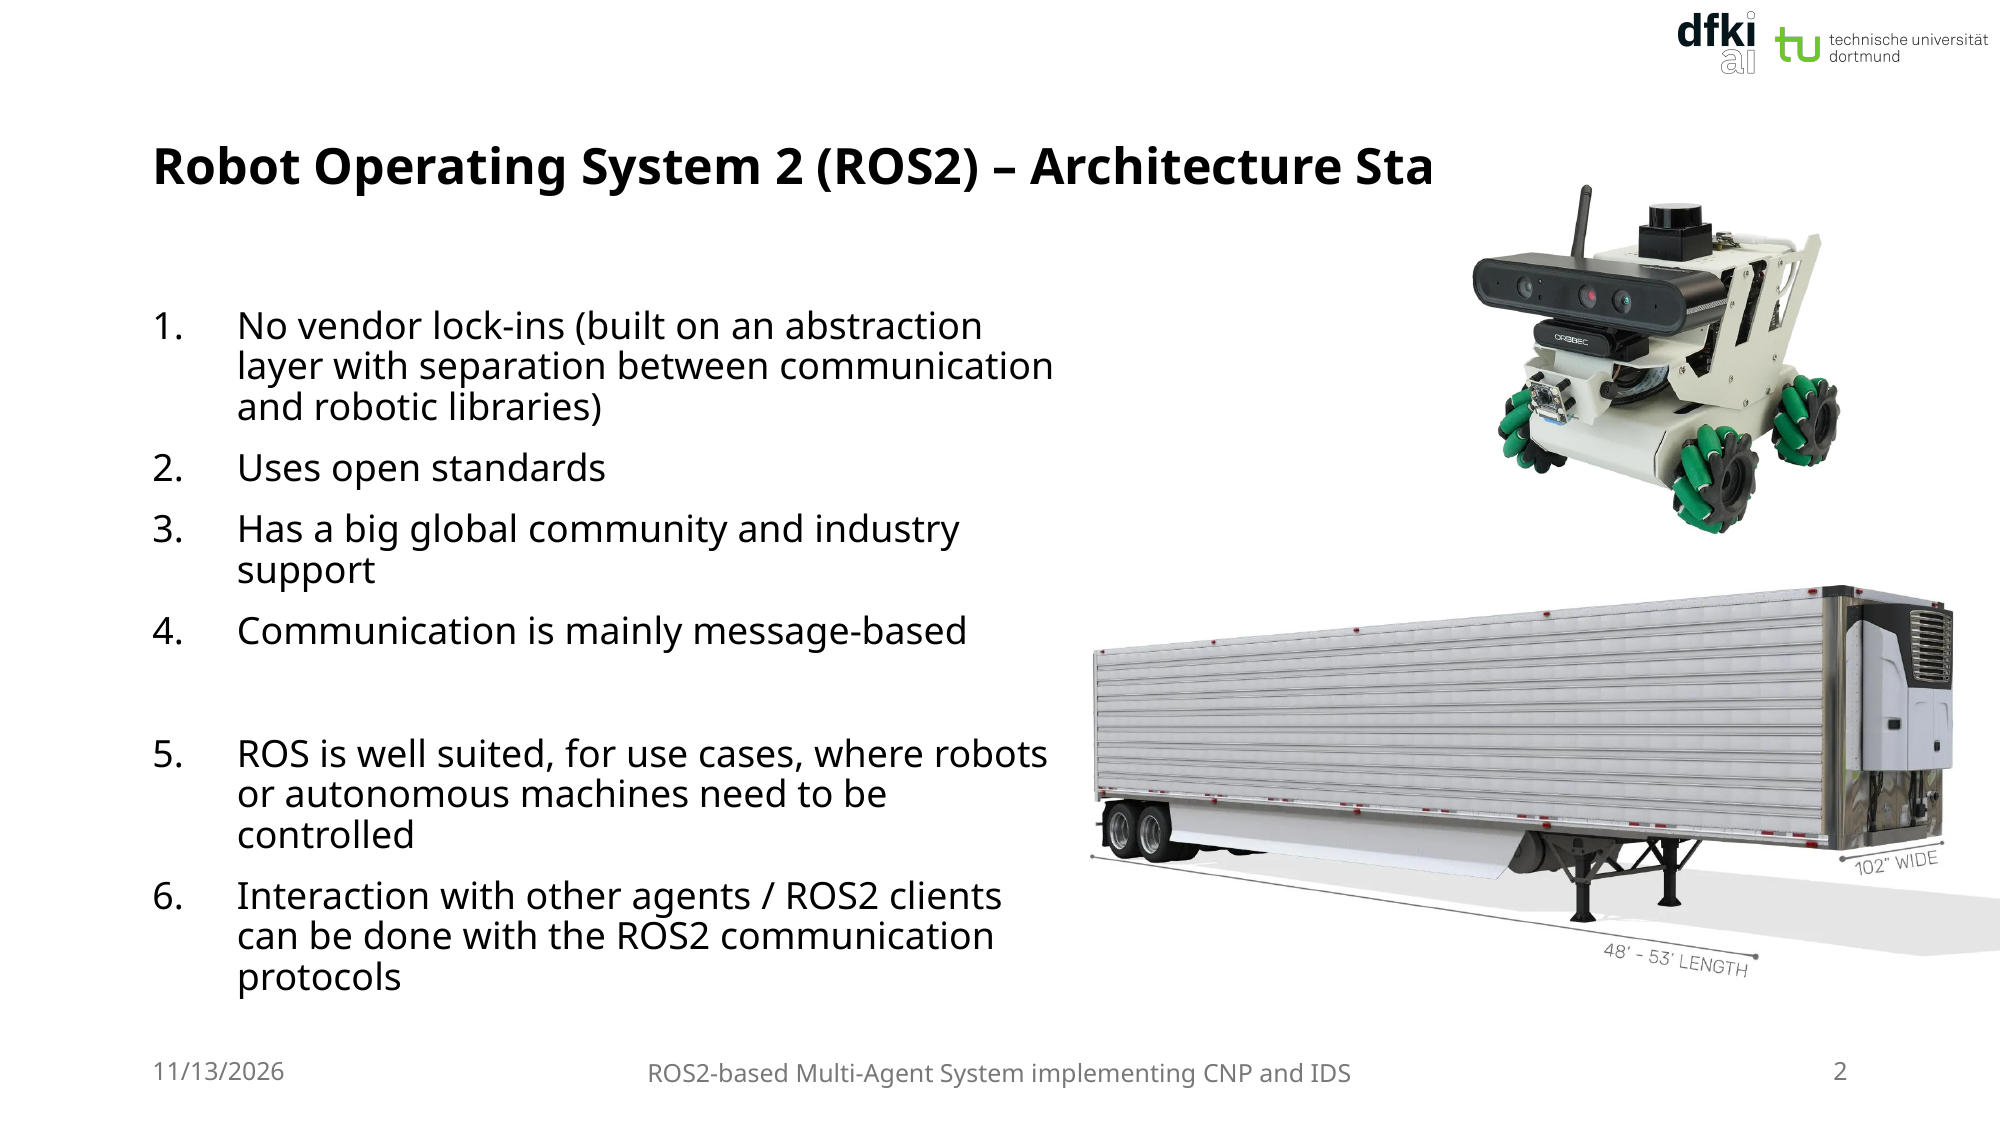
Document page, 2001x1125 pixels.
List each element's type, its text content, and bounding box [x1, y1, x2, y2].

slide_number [137, 1042, 588, 1103]
picture [1029, 133, 2000, 1003]
slide_number 2 [1412, 1042, 1863, 1103]
picture [1678, 10, 1755, 75]
text_box No vendor lock-ins (built on an abstraction layer with separation between communication and robotic libraries) Uses open standards Has a big global community and industry support Communication is mainly message-based ROS is well suited, for use cases, where robots or autonomous machines need to be controlled Interaction with other agents / ROS2 clients can be done with the ROS2 communication protocols [137, 299, 1076, 1014]
footer ROS2-based Multi-Agent System implementing CNP and IDS [624, 1042, 1375, 1103]
picture [1770, 21, 1994, 67]
text_box Robot Operating System 2 (ROS2) – Architecture Stack [137, 59, 1863, 278]
